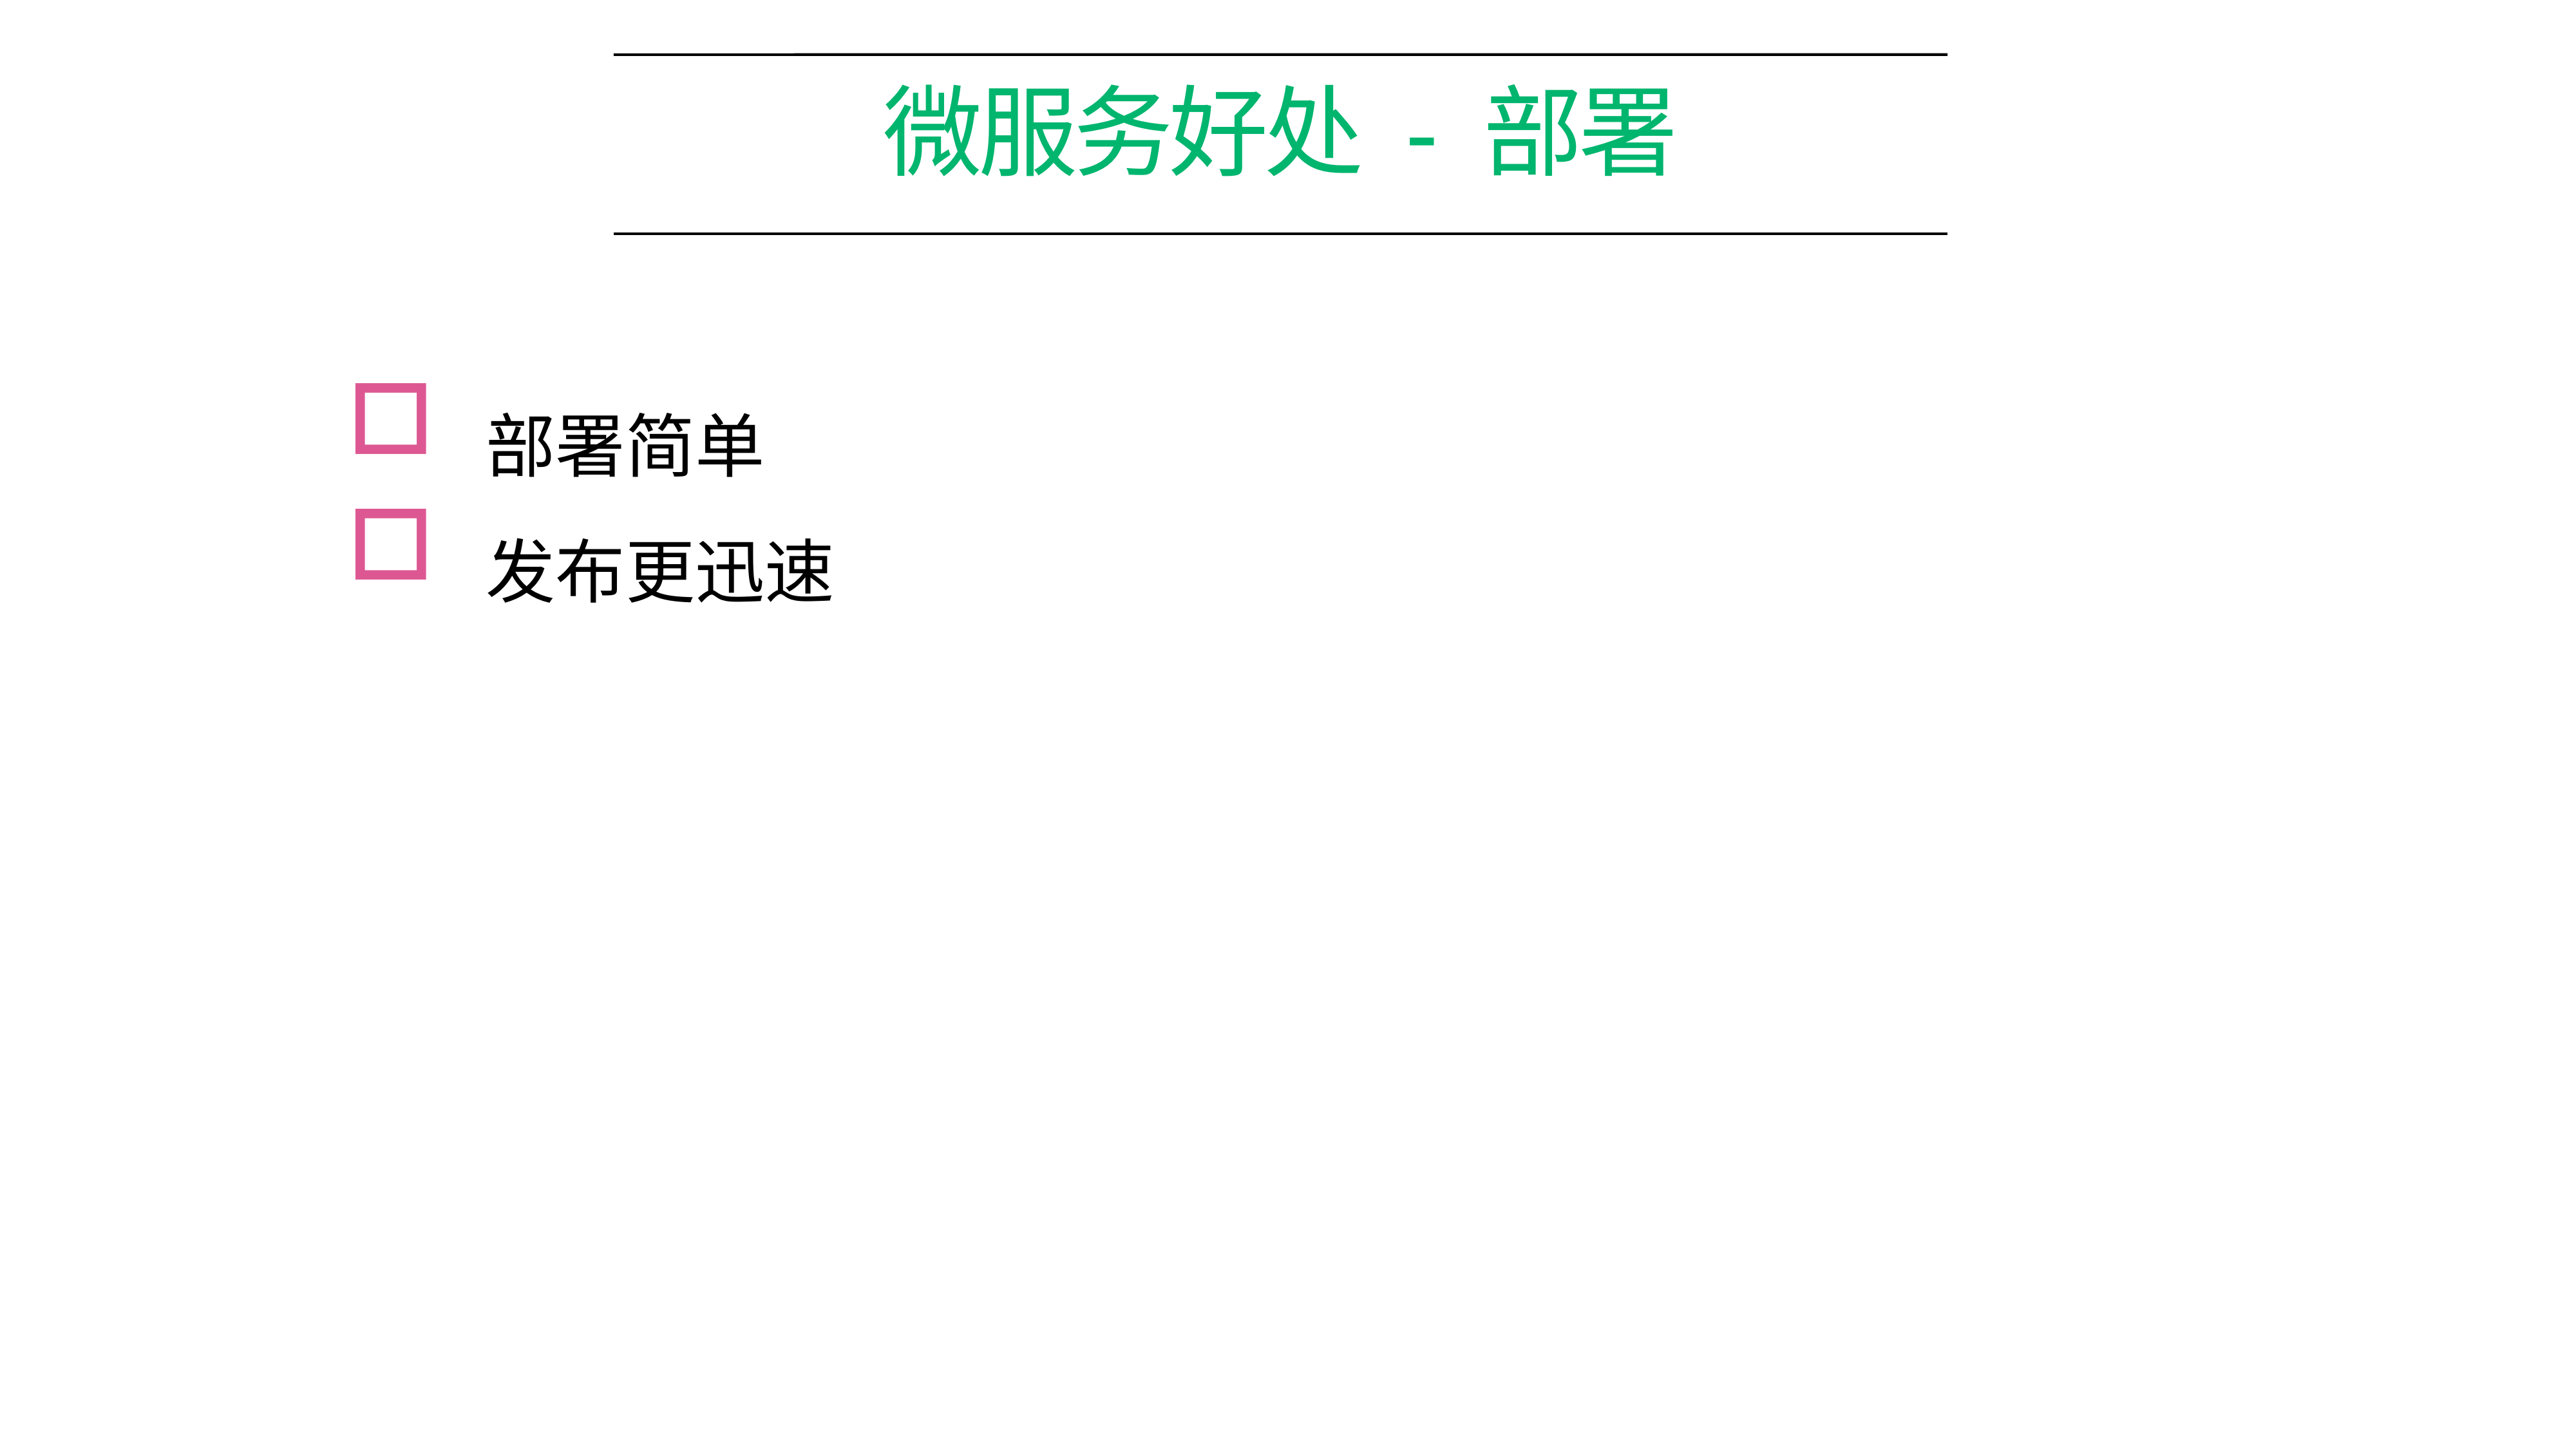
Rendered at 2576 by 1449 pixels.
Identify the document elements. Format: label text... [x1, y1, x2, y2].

title 微服务好处 - 部署 [114, 70, 2447, 216]
text_box 部署简单 发布更迅速 [289, 352, 842, 619]
